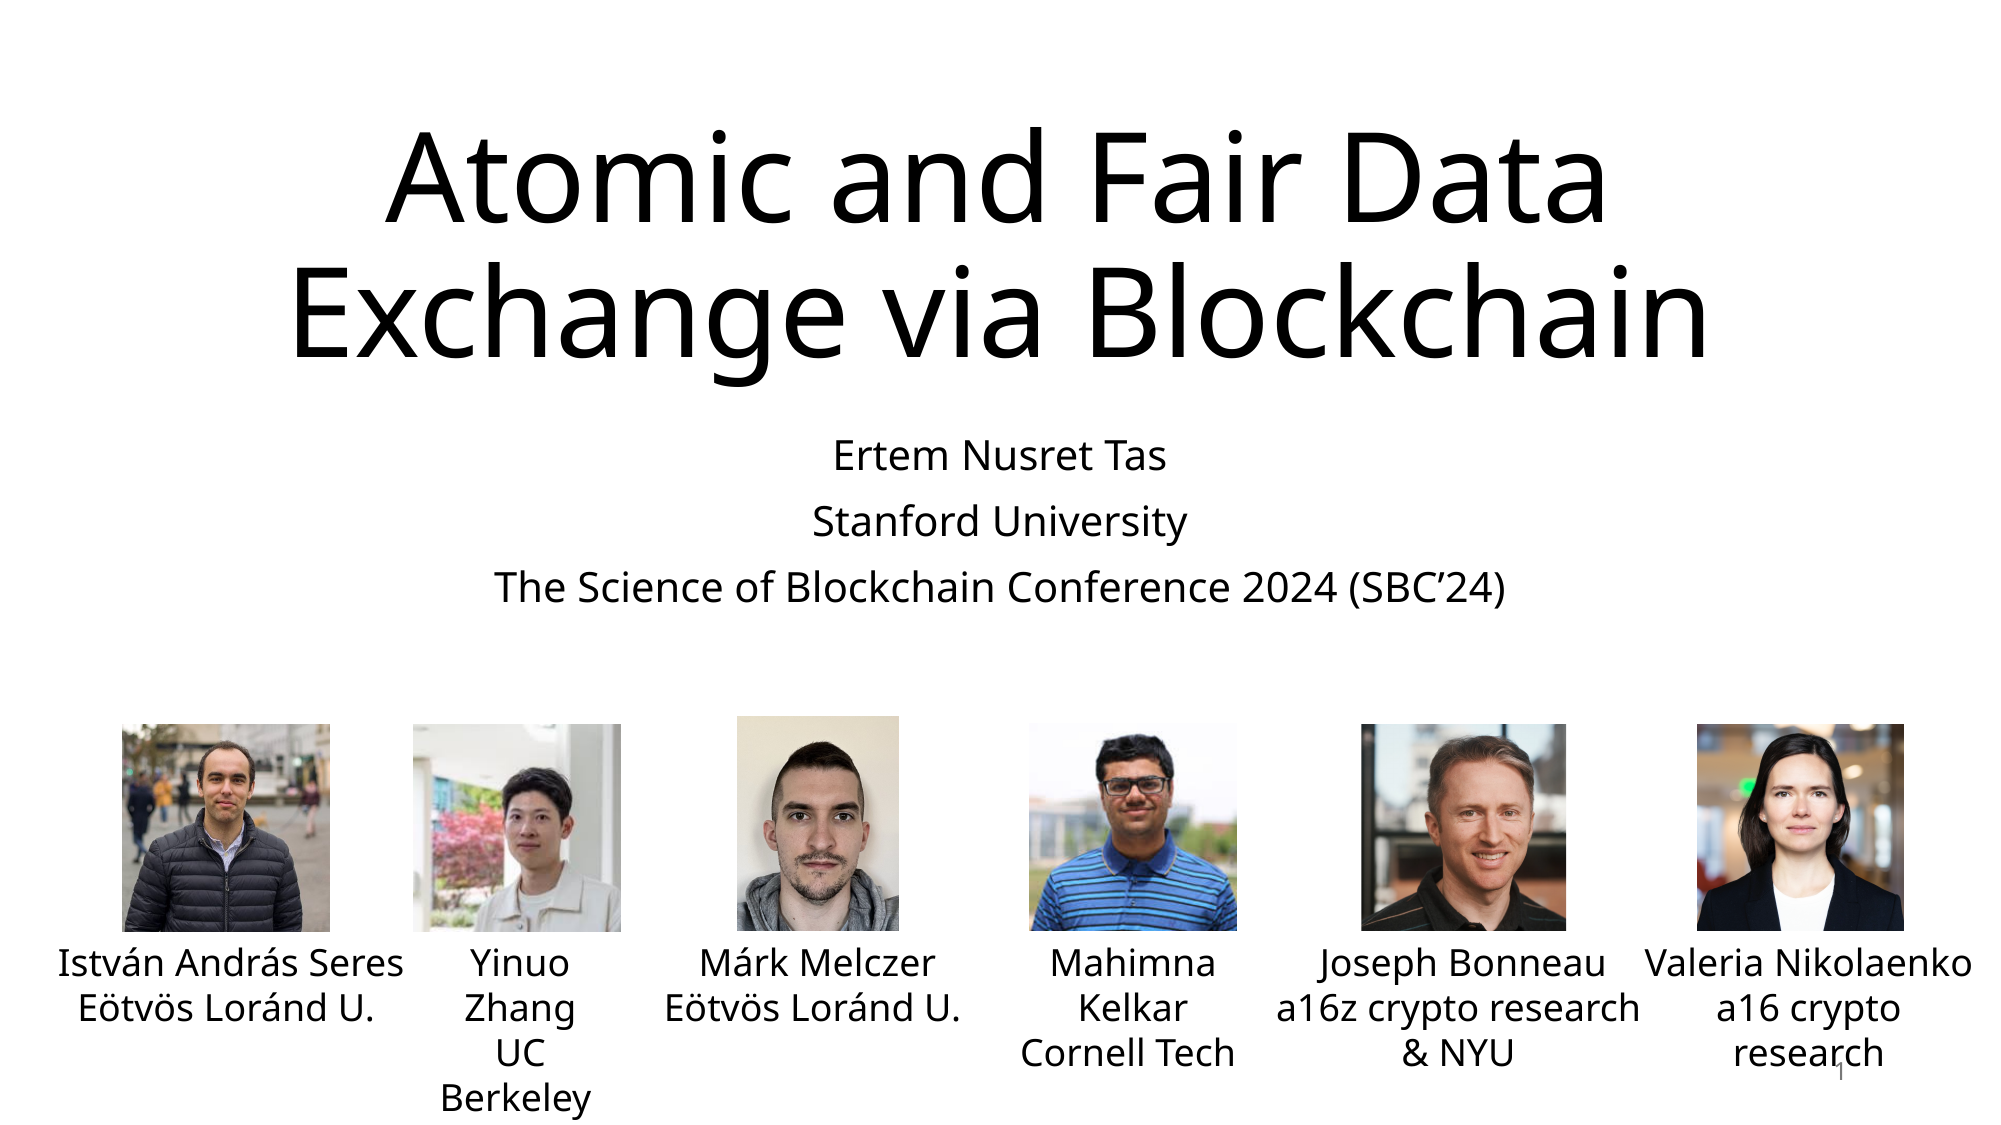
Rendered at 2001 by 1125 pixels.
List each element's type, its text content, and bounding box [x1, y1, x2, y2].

title Atomic and Fair Data Exchange via Blockchain [249, 0, 1750, 392]
slide_number 1 [1412, 1042, 1863, 1103]
picture [412, 723, 621, 932]
text_box Márk Melczer Eötvös Loránd U. [602, 932, 983, 1037]
picture [1696, 723, 1904, 932]
picture [1360, 723, 1567, 931]
text_box Valeria Nikolaenko a16 crypto research [1628, 932, 1990, 1082]
text_box Yinuo Zhang UC Berkeley [402, 932, 638, 1125]
picture [736, 716, 899, 932]
text_box Joseph Bonneau a16z crypto research & NYU [1221, 931, 1696, 1081]
picture [1028, 723, 1238, 932]
text_box Mahimna Kelkar Cornell Tech [983, 932, 1283, 1082]
subtitle Ertem Nusret Tas Stanford University The Science of Blockchain Conference 2024 (SBC’24) [249, 426, 1750, 699]
text_box István András Seres Eötvös Loránd U. [3, 932, 402, 1037]
picture [122, 723, 331, 932]
